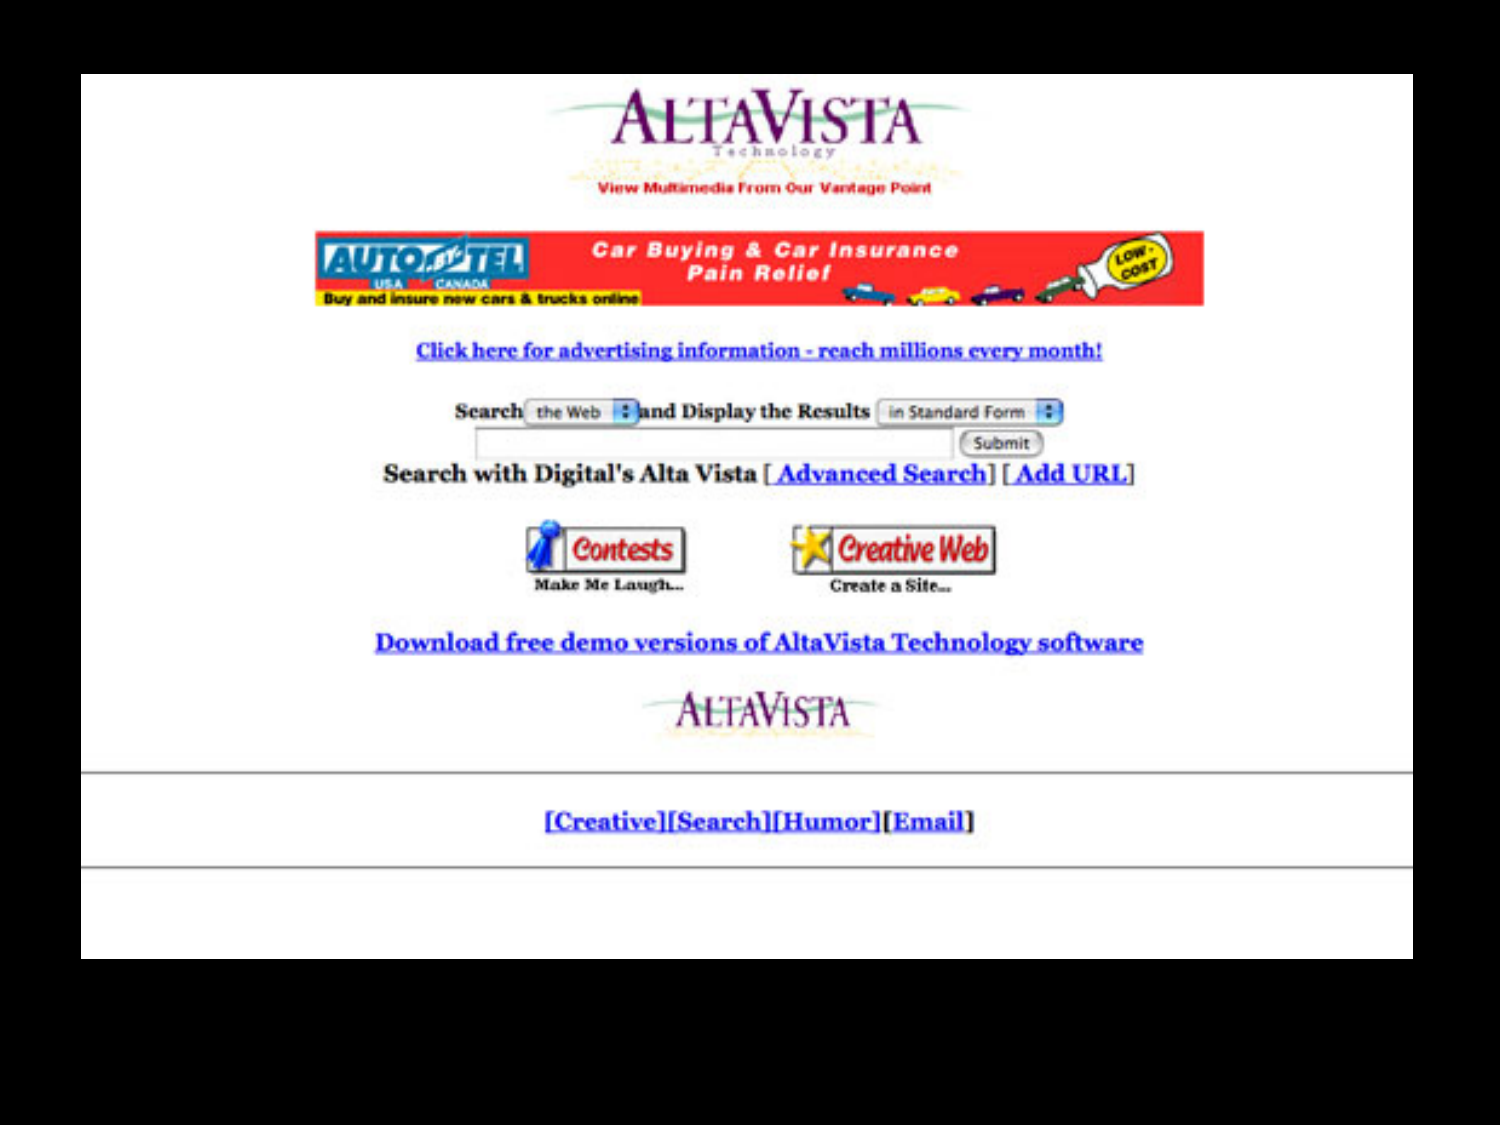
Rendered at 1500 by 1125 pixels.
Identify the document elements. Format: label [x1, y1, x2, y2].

picture [80, 74, 1413, 959]
